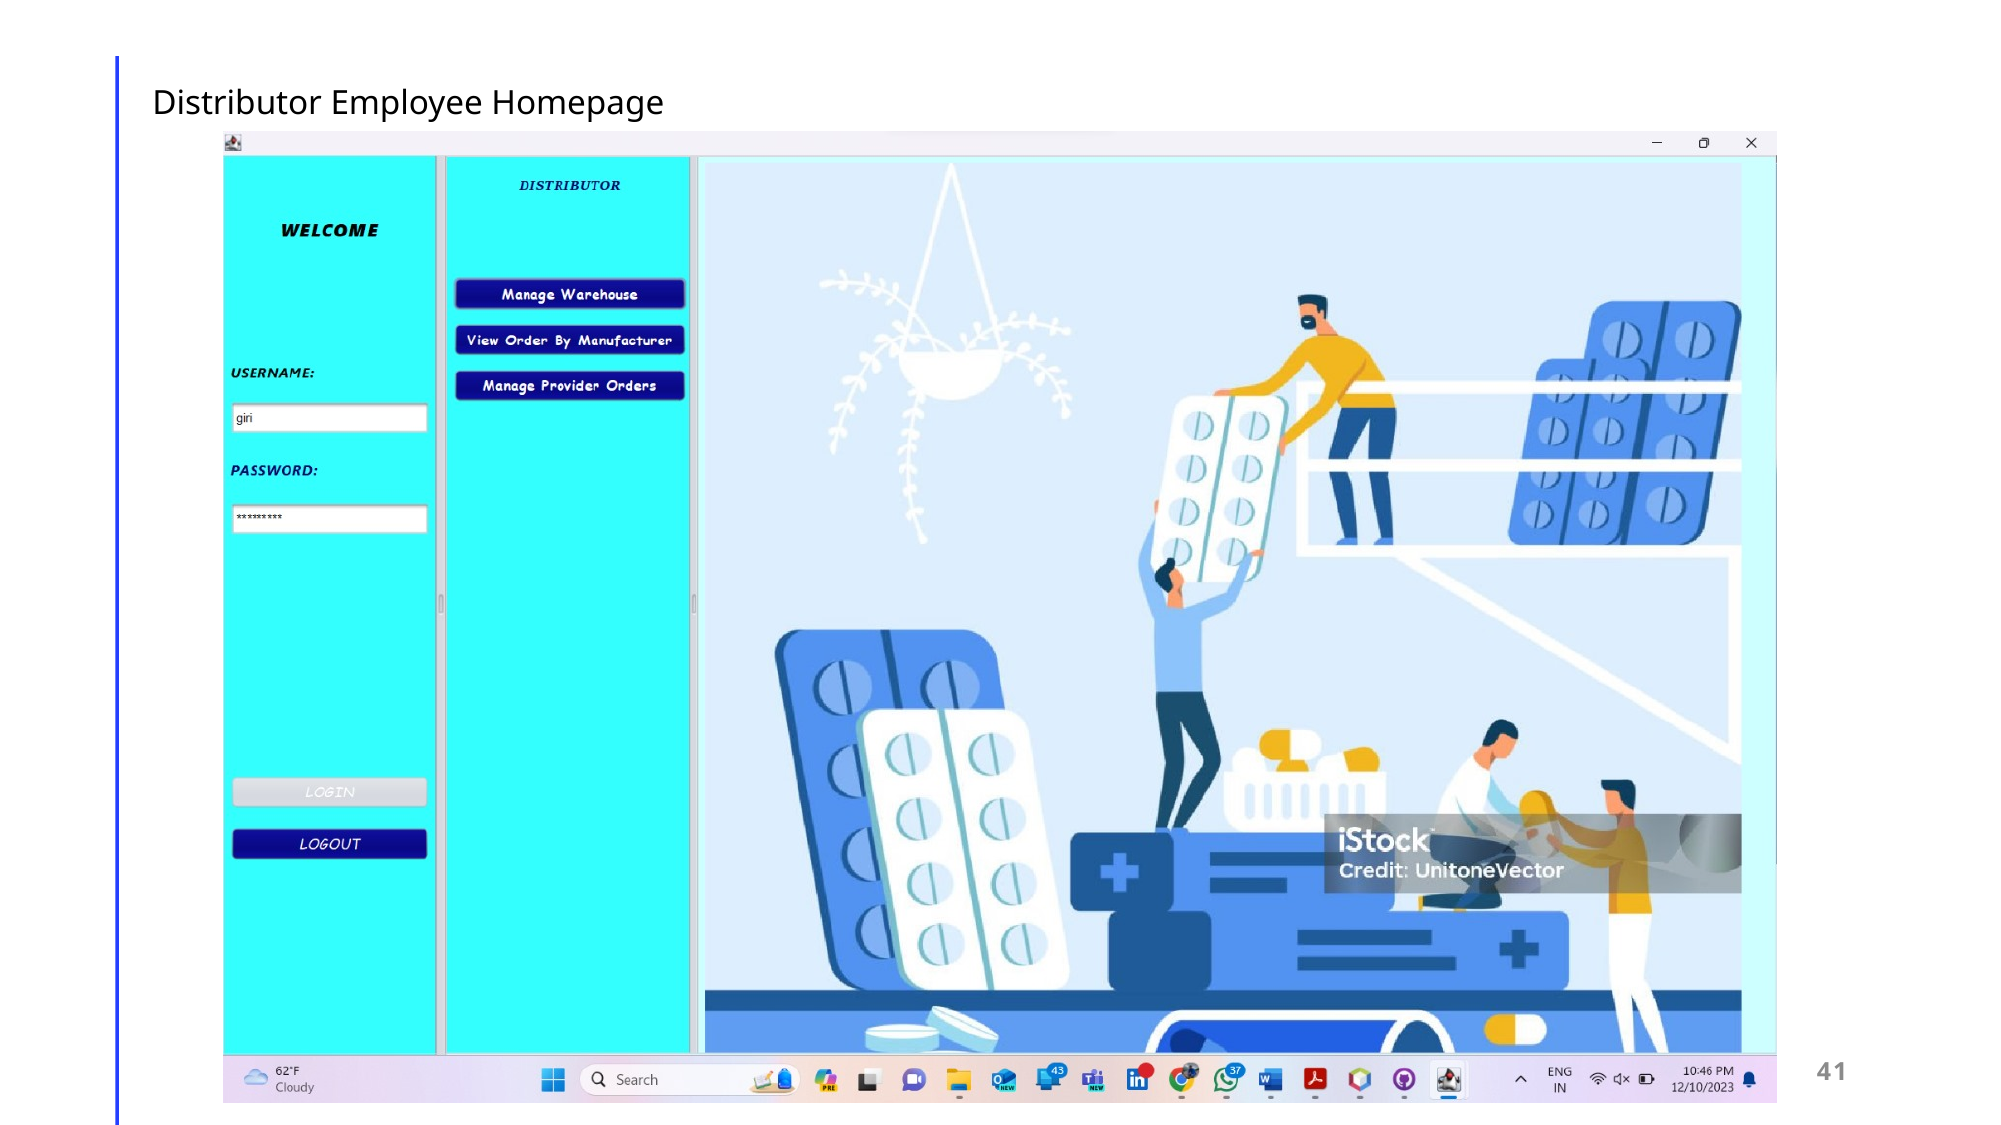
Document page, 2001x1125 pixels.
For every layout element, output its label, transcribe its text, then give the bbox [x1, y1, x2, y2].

slide_number 41 [1777, 1042, 1863, 1103]
title Distributor Employee Homepage [137, 59, 1863, 149]
picture [223, 131, 1777, 1103]
